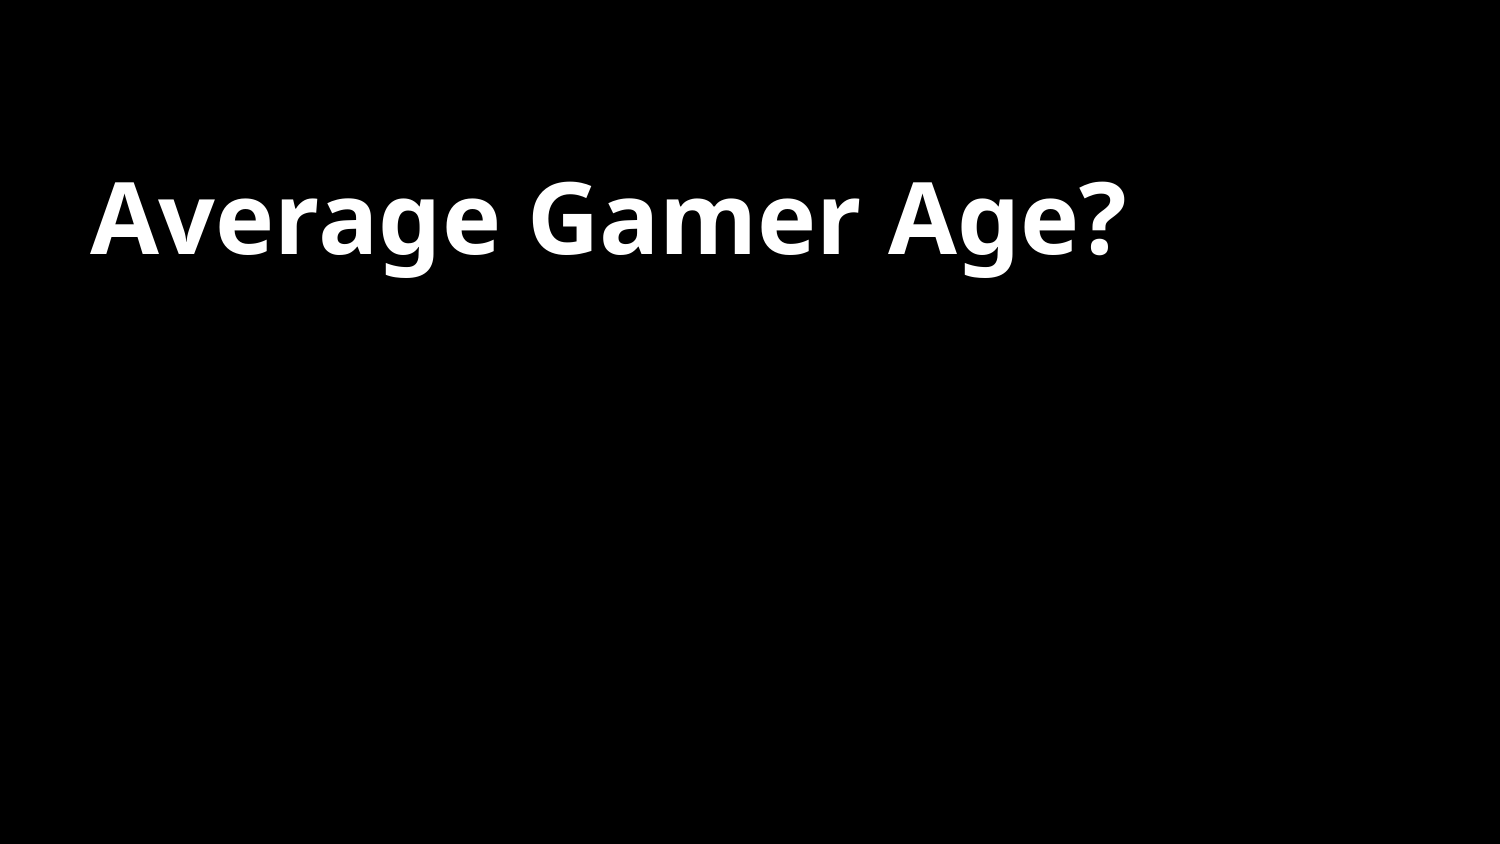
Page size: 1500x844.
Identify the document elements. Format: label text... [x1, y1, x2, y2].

list Average Gamer Age? [75, 139, 1425, 844]
